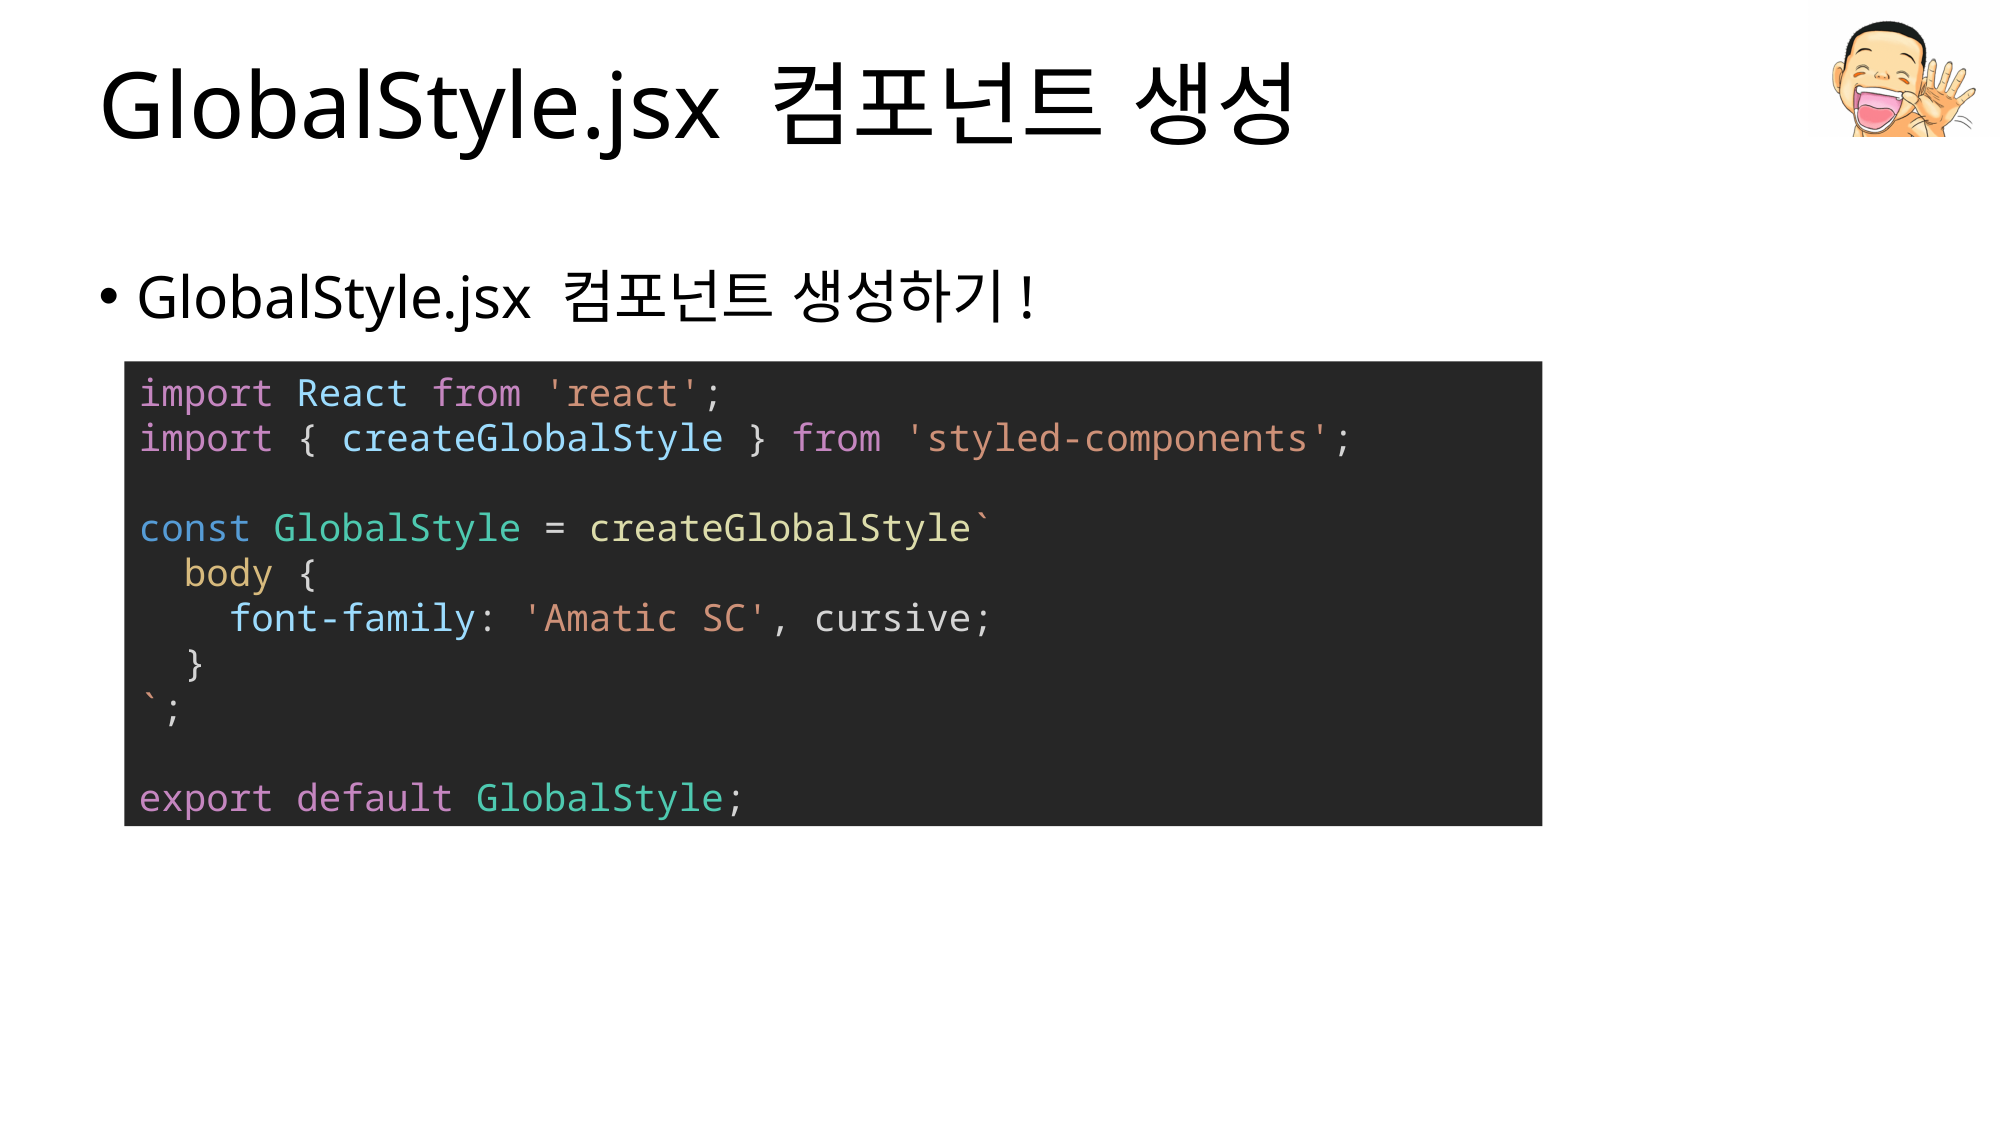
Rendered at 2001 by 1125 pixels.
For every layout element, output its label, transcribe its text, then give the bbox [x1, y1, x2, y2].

list GlobalStyle.jsx 컴포넌트 생성하기! [83, 217, 1931, 1125]
text_box import React from 'react'; import { createGlobalStyle } from 'styled-components'; const GlobalStyle = createGlobalStyle` body { font-family: 'Amatic SC', cursive; } `; export default GlobalStyle; [124, 361, 1543, 827]
title GlobalStyle.jsx 컴포넌트 생성 [83, 0, 1931, 217]
picture [1931, 0, 2000, 137]
